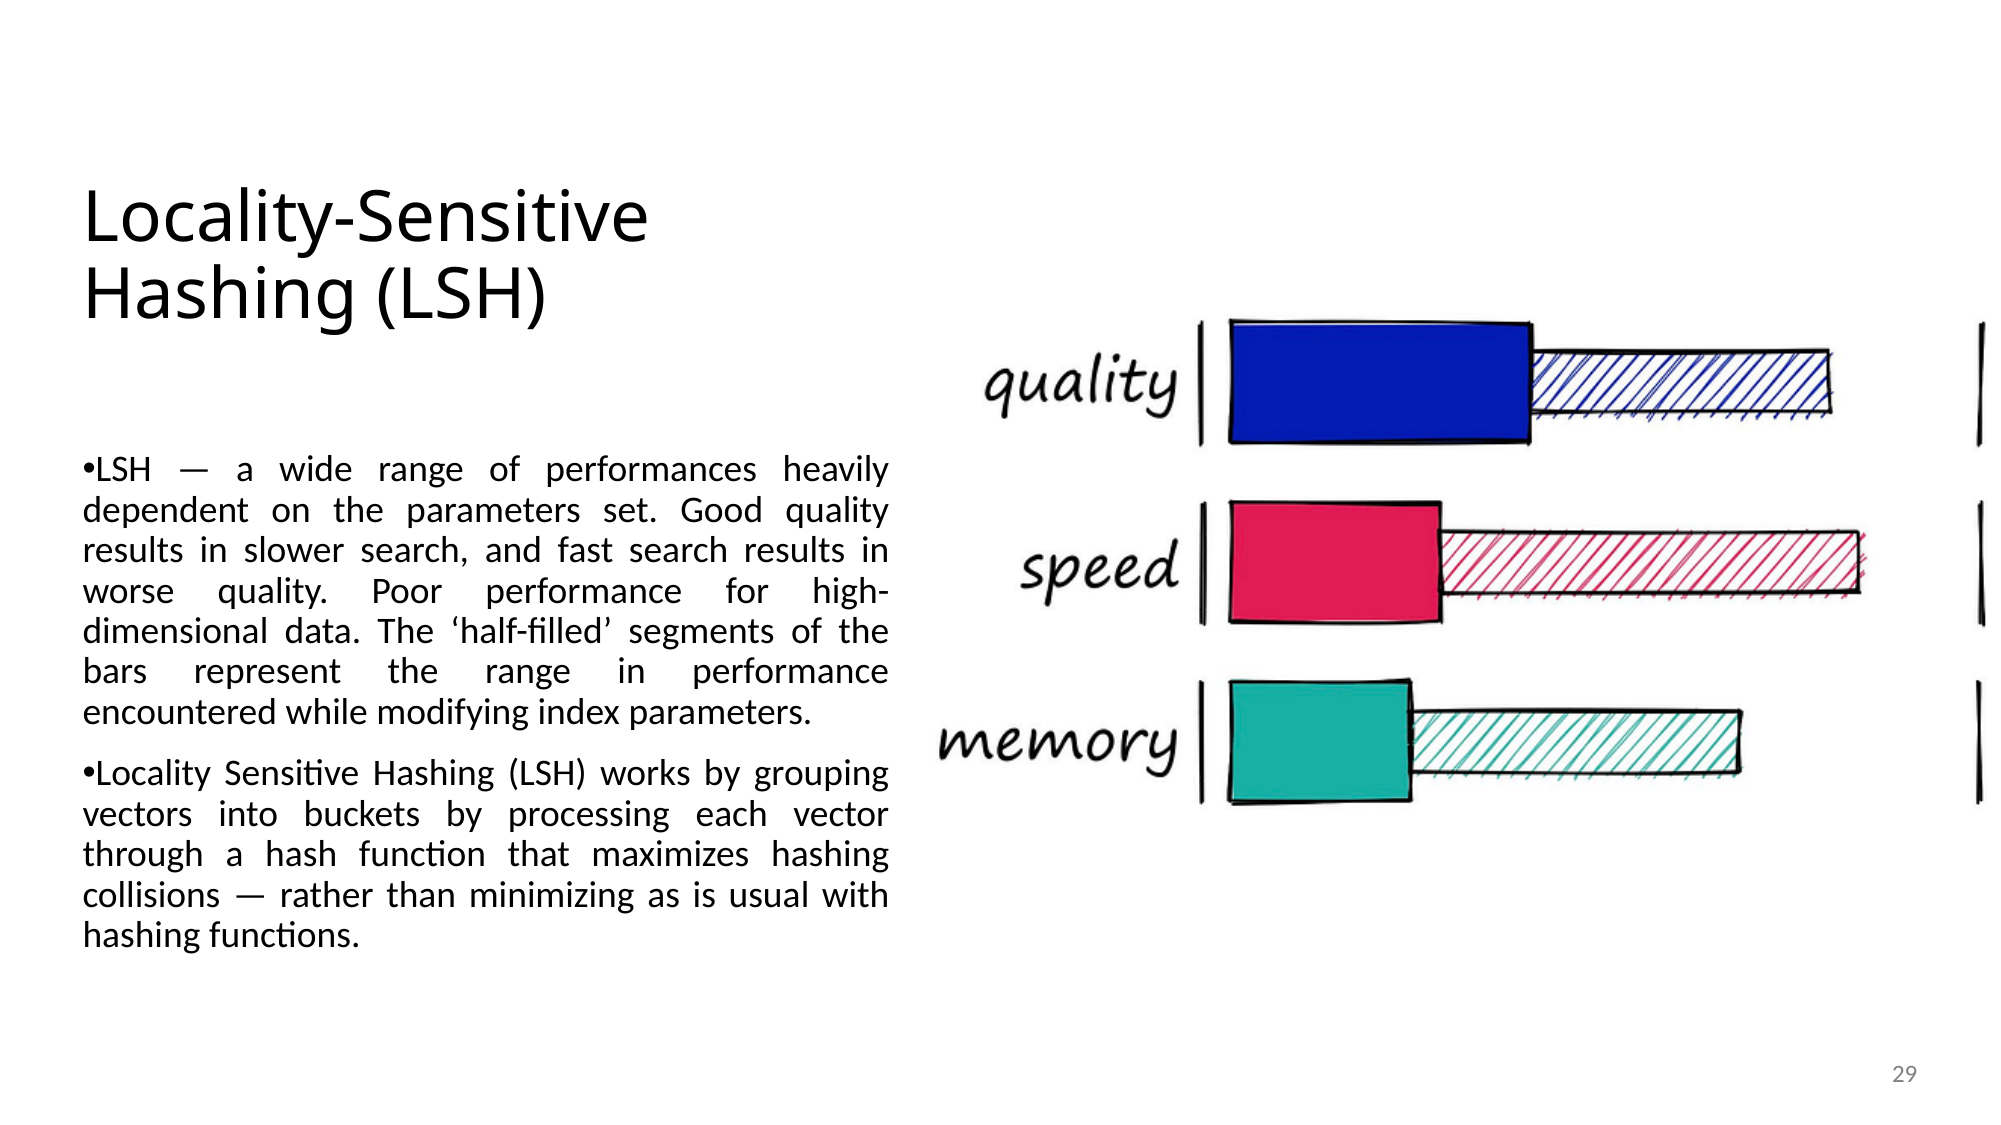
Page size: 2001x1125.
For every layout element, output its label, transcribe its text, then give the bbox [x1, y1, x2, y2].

title Locality-Sensitive Hashing (LSH) [67, 162, 797, 342]
picture [929, 260, 1987, 856]
list LSH — a wide range of performances heavily dependent on the parameters set. Good quality results in slower search, and fast search results in worse quality. Poor performance for high-dimensional data. The ‘half-filled’ segments of the bars represent the range in performance encountered while modifying index parameters. Locality Sensitive Hashing (LSH) works by grouping vectors into buckets by processing each vector through a hash function that maximizes hashing collisions — rather than minimizing as is usual with hashing functions. [67, 441, 905, 1015]
slide_number 29 [1482, 1042, 1933, 1103]
